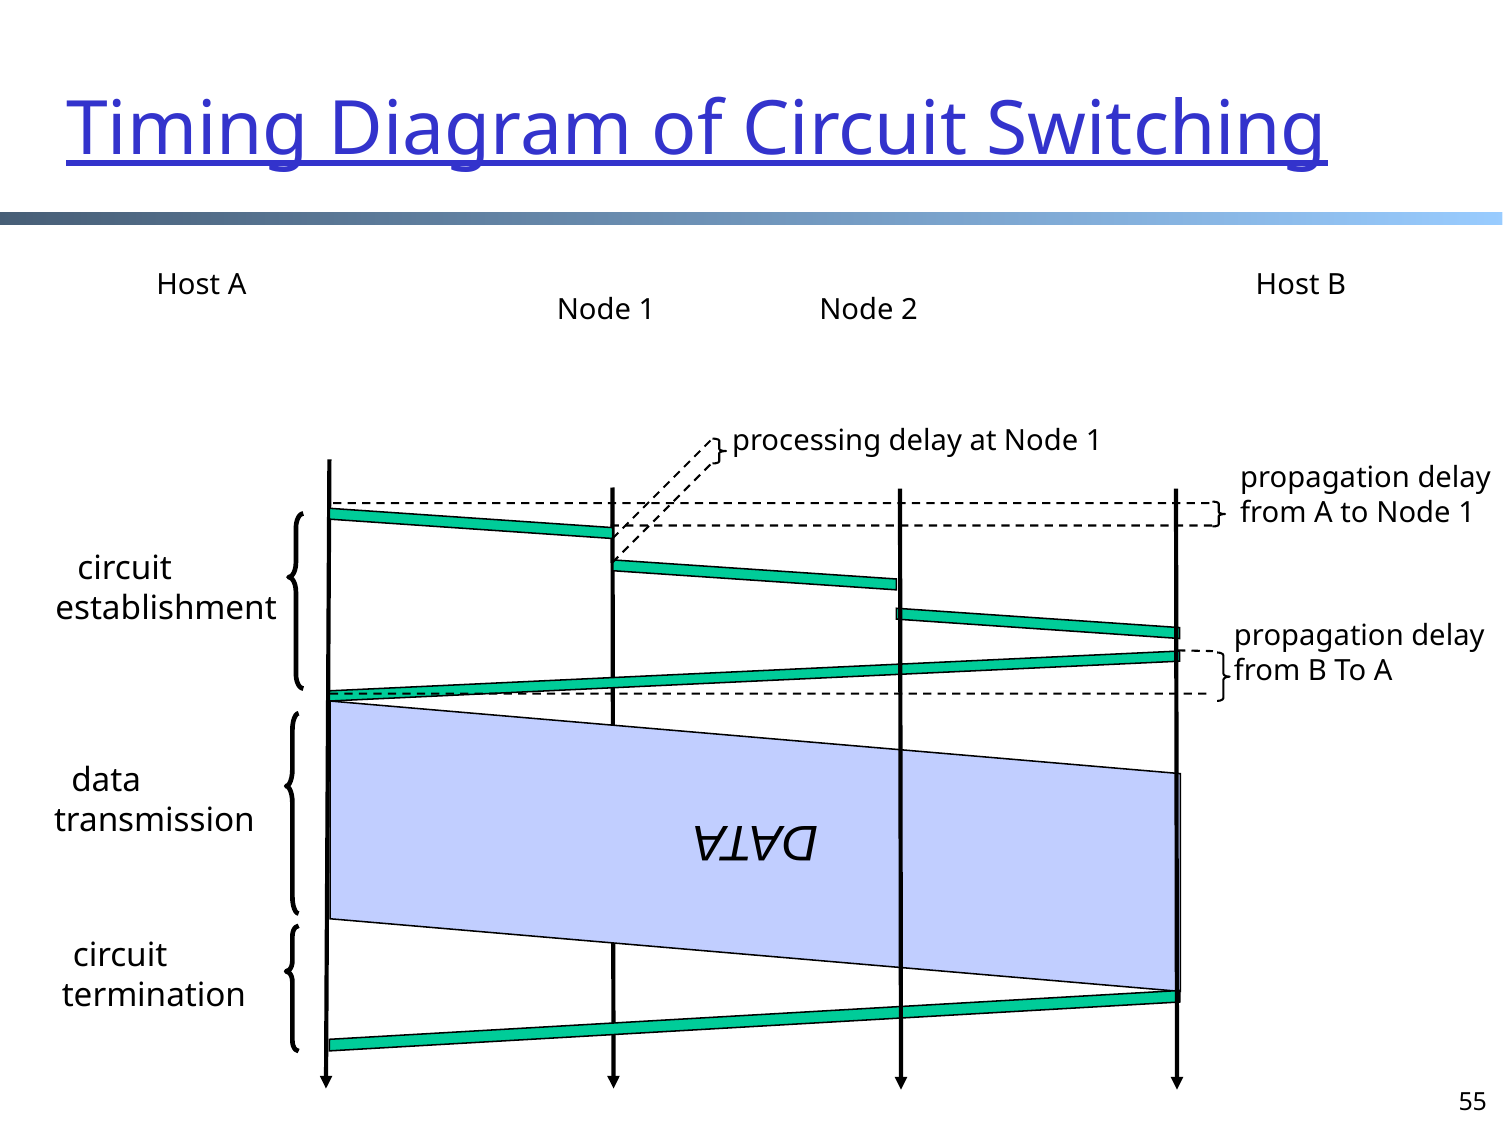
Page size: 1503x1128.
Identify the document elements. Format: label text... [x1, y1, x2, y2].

text_box Node 1 [537, 288, 675, 359]
text_box Host A [137, 263, 266, 334]
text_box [612, 413, 1114, 563]
text_box Timing Diagram of Circuit Switching [51, 72, 1343, 177]
text_box [1170, 1058, 1184, 1090]
text_box [319, 1059, 333, 1089]
text_box [607, 1059, 620, 1089]
slide_number 55 [1151, 1051, 1503, 1128]
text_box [285, 700, 1181, 927]
text_box Host B [1239, 263, 1363, 334]
text_box Node 2 [799, 288, 938, 359]
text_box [332, 450, 607, 536]
text_box [894, 1059, 908, 1090]
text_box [1118, 450, 1503, 536]
text_box circuit establishment [288, 513, 304, 689]
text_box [329, 608, 1502, 702]
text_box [285, 925, 1180, 1052]
text_box [617, 571, 897, 590]
